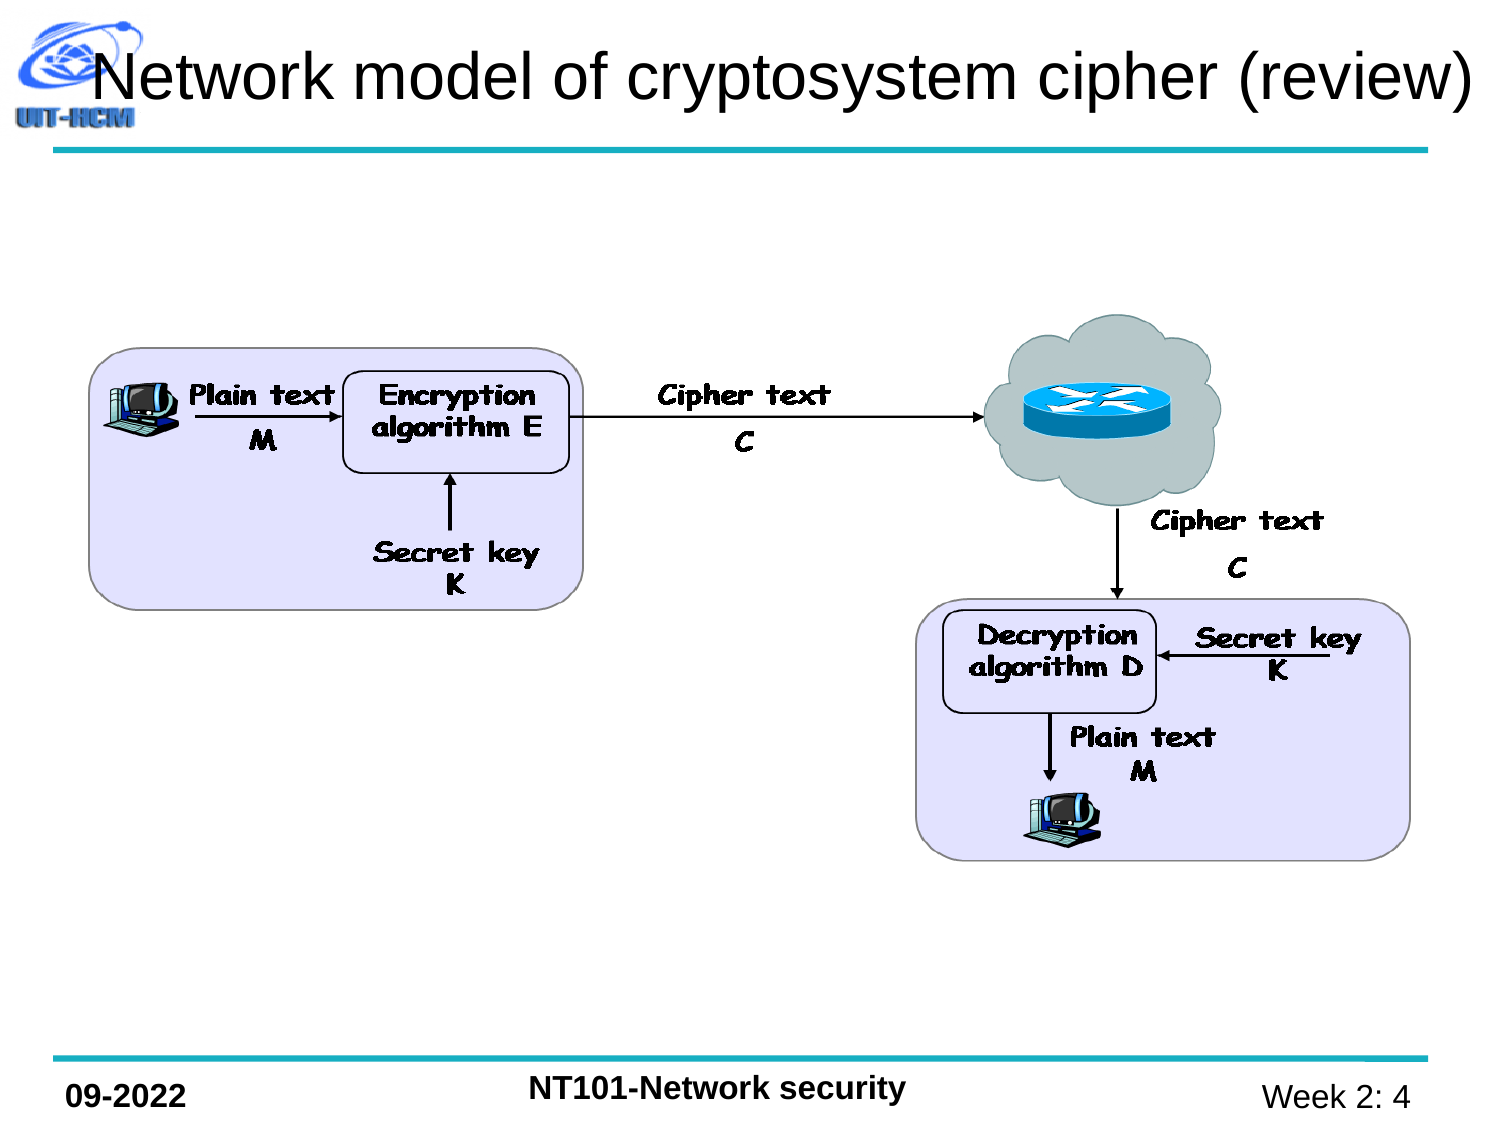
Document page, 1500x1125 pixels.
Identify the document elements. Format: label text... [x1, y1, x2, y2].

picture [0, 8, 159, 139]
picture [87, 312, 1413, 863]
list Network model of cryptosystem cipher (review) [75, 24, 1500, 175]
